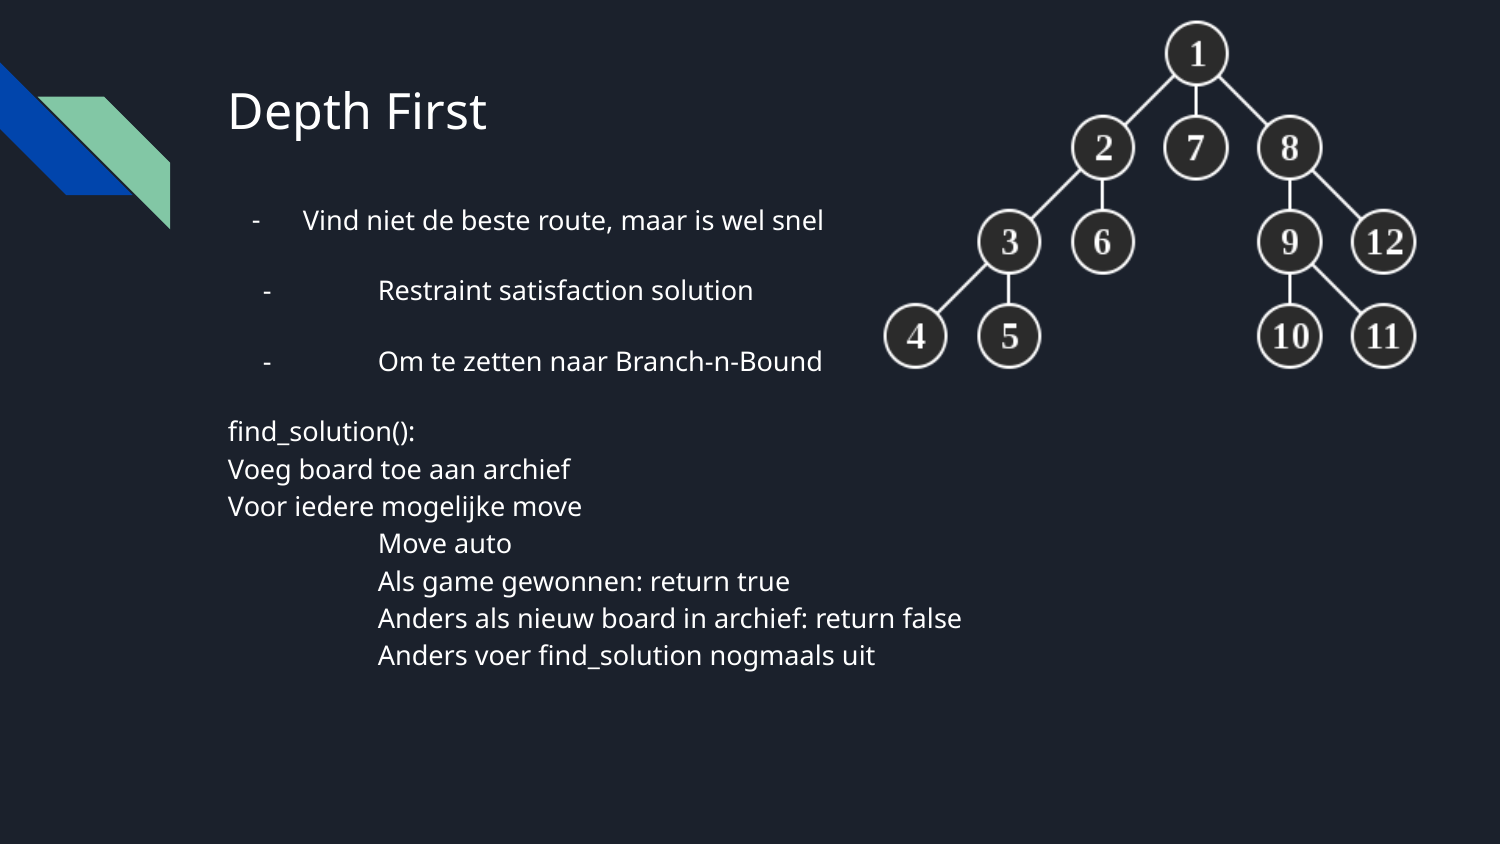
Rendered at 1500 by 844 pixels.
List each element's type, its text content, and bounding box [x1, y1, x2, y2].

list Vind niet de beste route, maar is wel snel - Restraint satisfaction solution - Om te zetten naar Branch-n-Bound find_solution(): Voeg board toe aan archief Voor iedere mogelijke move Move auto Als game gewonnen: return true Anders als nieuw board in archief: return false Anders voer find_solution nogmaals uit [212, 183, 1368, 833]
picture [875, 13, 1424, 377]
title Depth First [212, 64, 870, 183]
